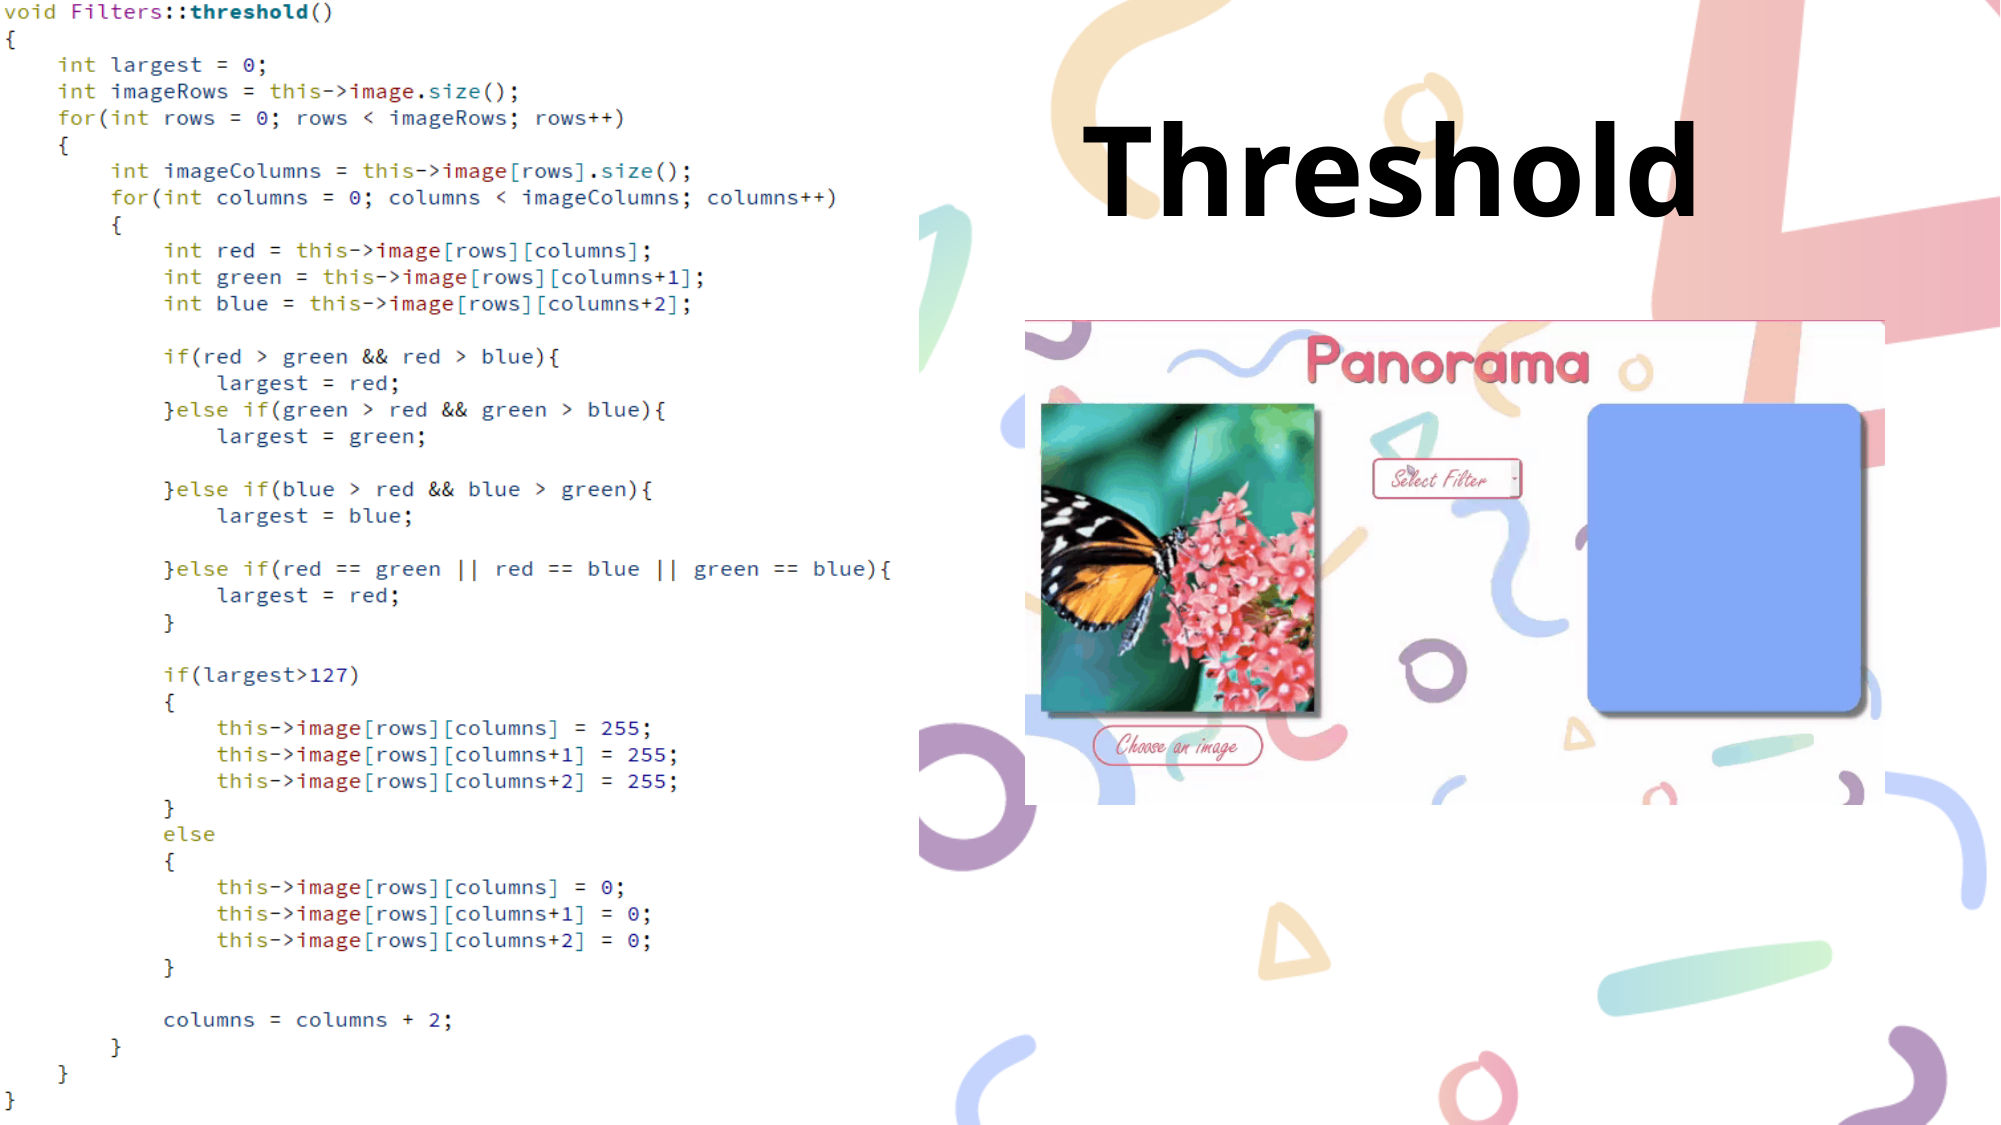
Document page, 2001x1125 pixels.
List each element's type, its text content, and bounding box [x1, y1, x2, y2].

text_box Threshold [1067, 84, 1905, 250]
picture [0, 0, 2001, 1125]
